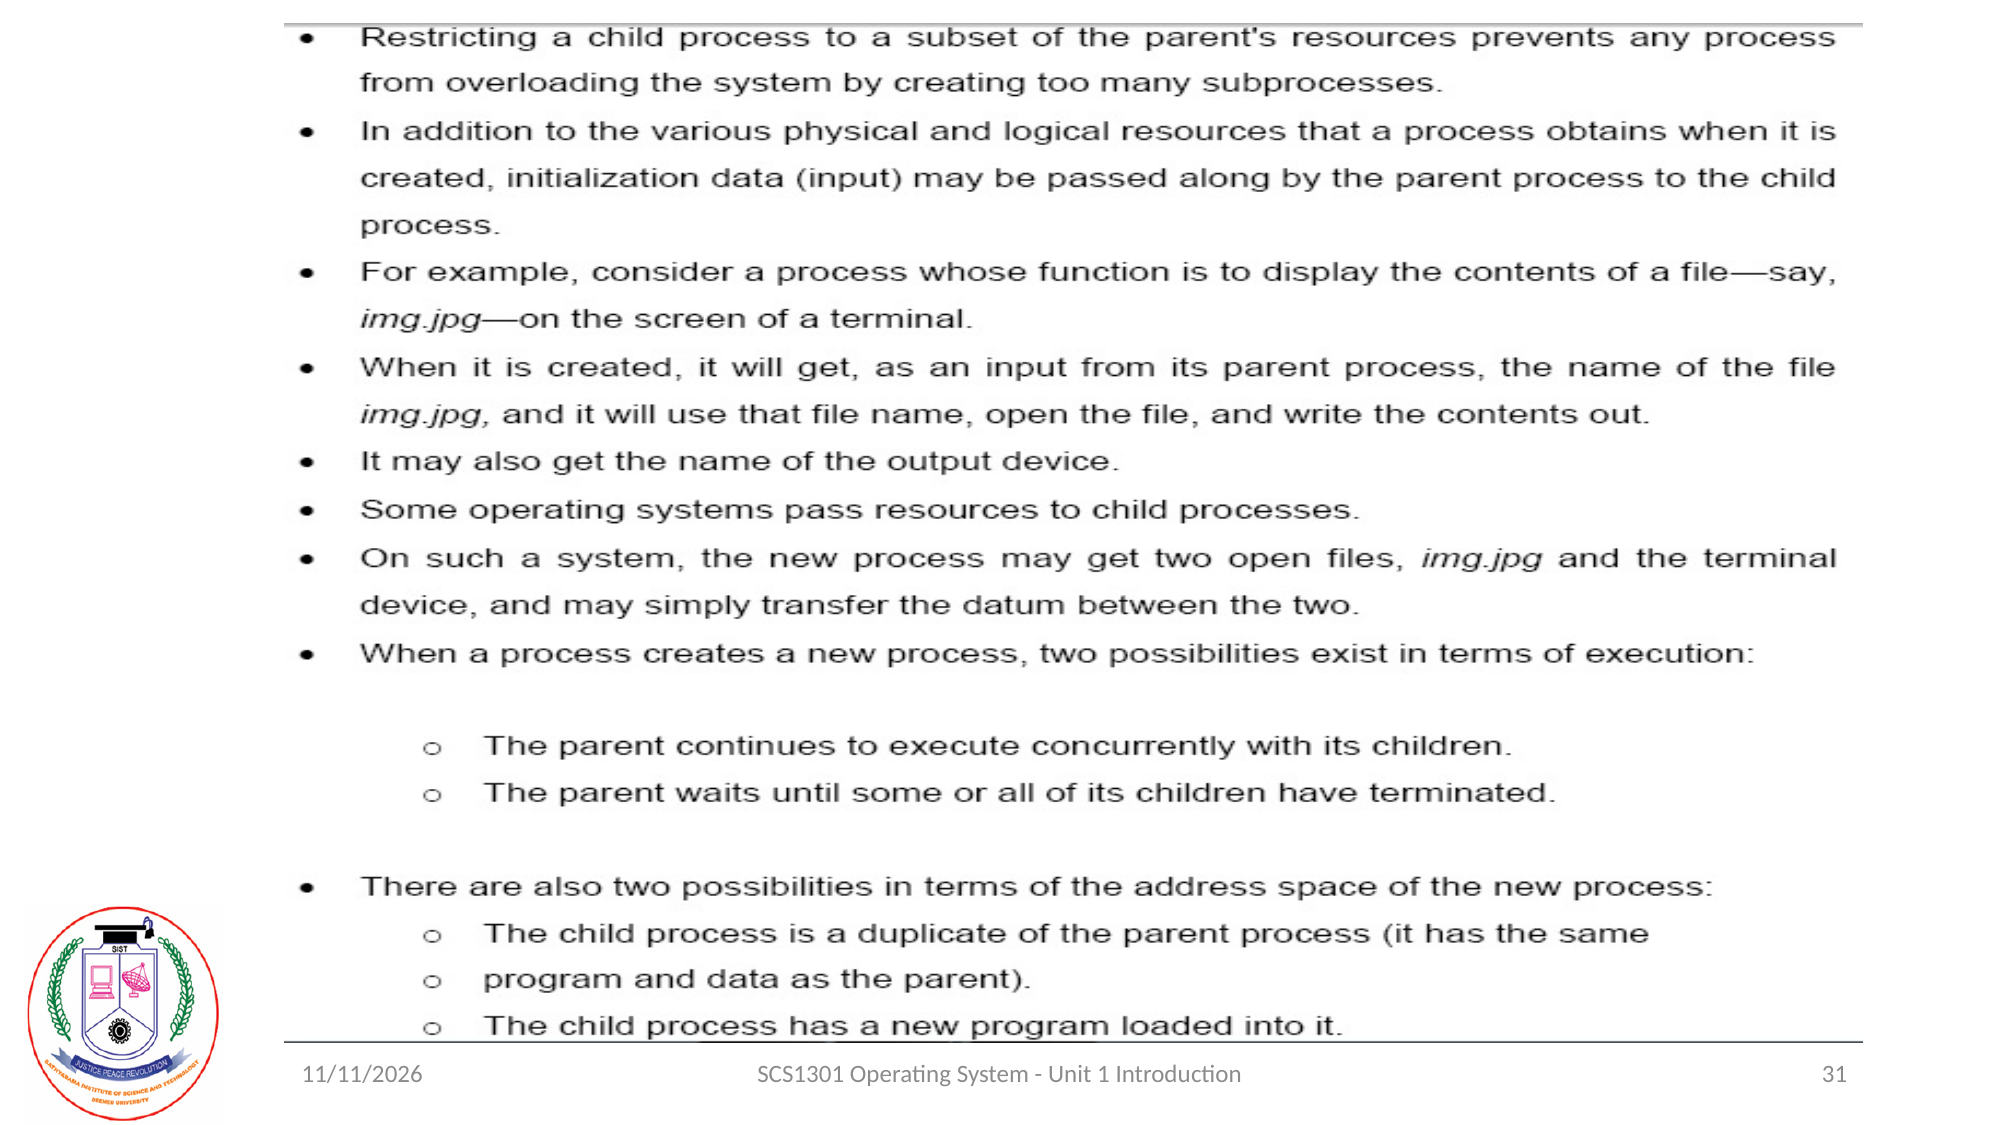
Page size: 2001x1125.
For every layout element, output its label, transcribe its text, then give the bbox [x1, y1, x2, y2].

slide_number 31 [1412, 1043, 1863, 1103]
picture [24, 902, 224, 1125]
picture [284, 23, 1863, 1043]
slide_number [137, 1042, 588, 1103]
footer SCS1301 Operating System - Unit 1 Introduction [662, 1043, 1338, 1103]
